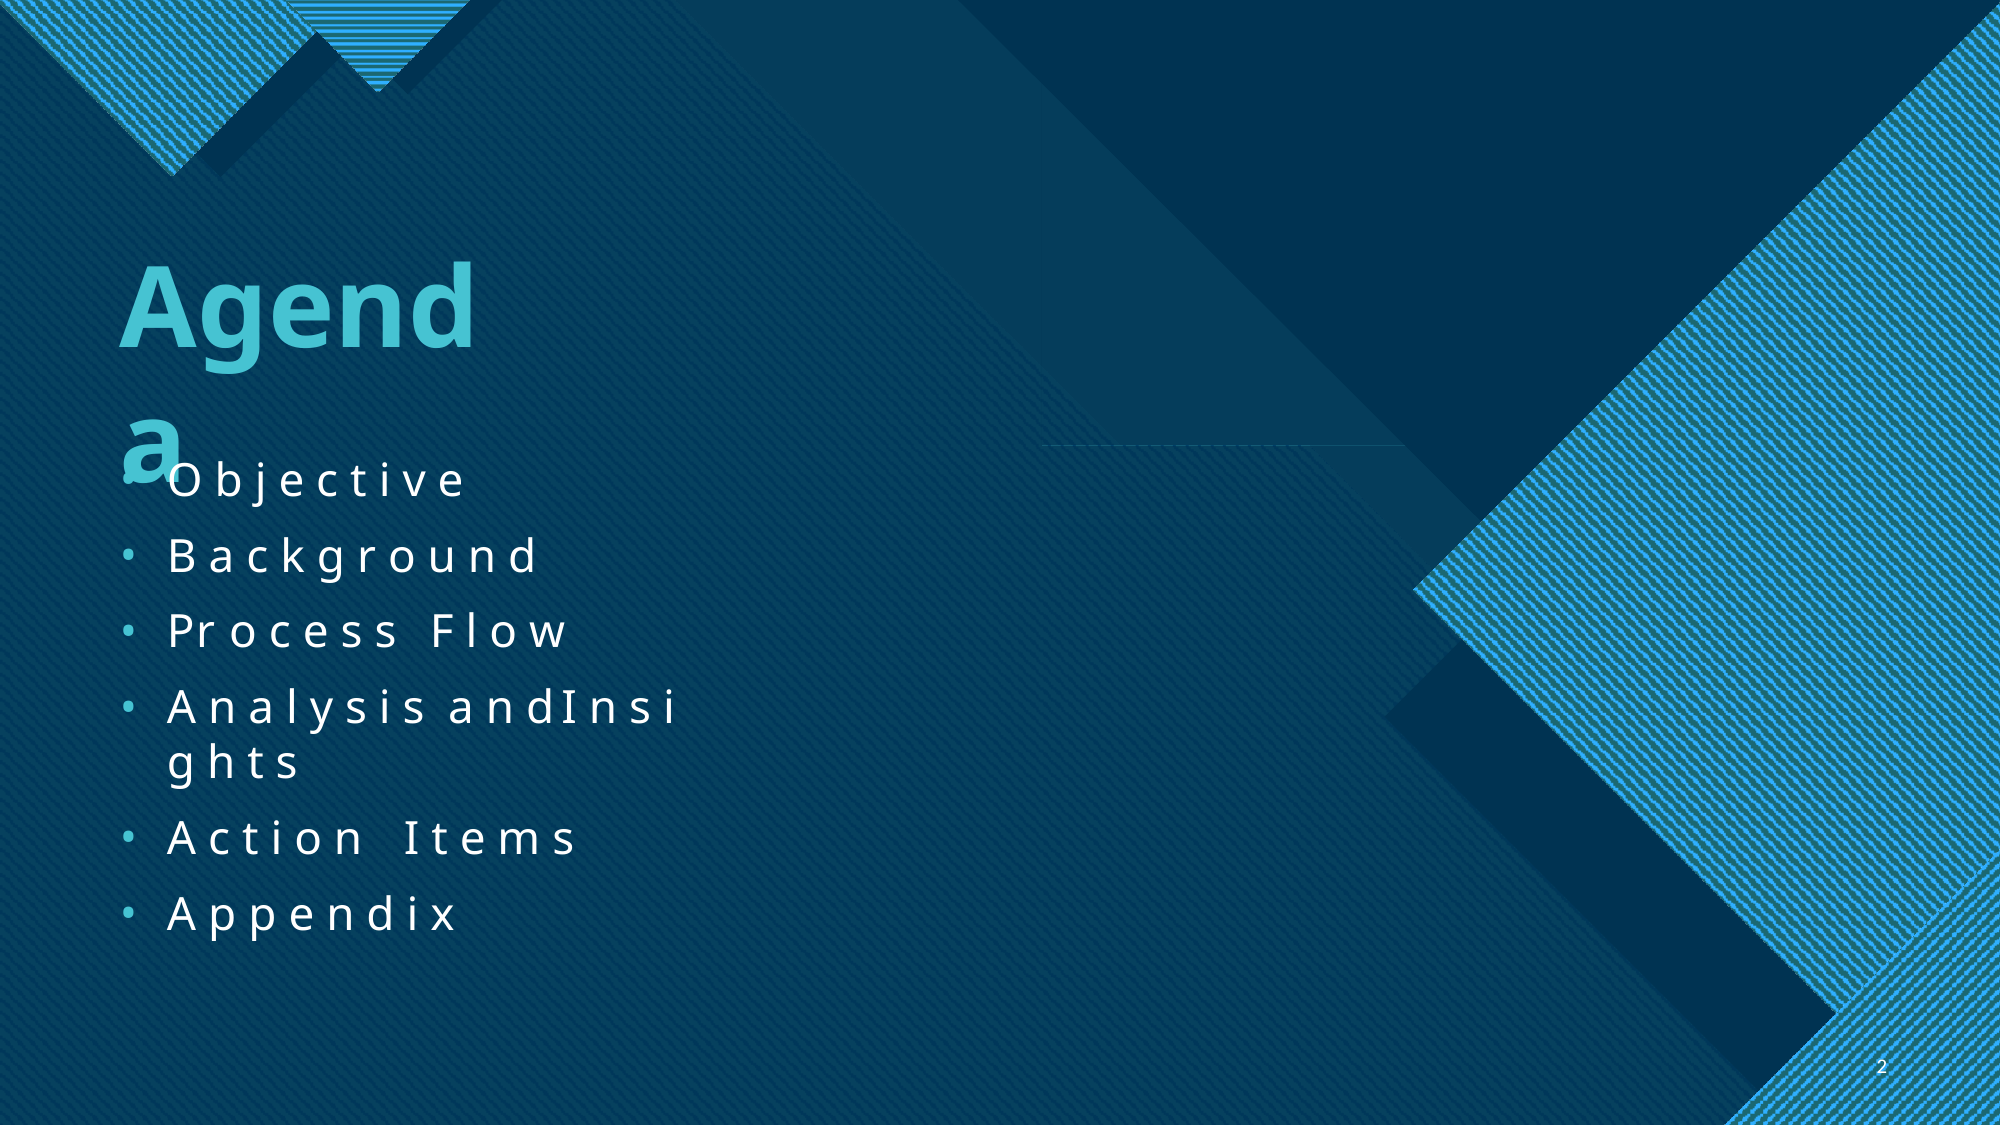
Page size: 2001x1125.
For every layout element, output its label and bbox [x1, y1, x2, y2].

text_box [0, 0, 2000, 1125]
